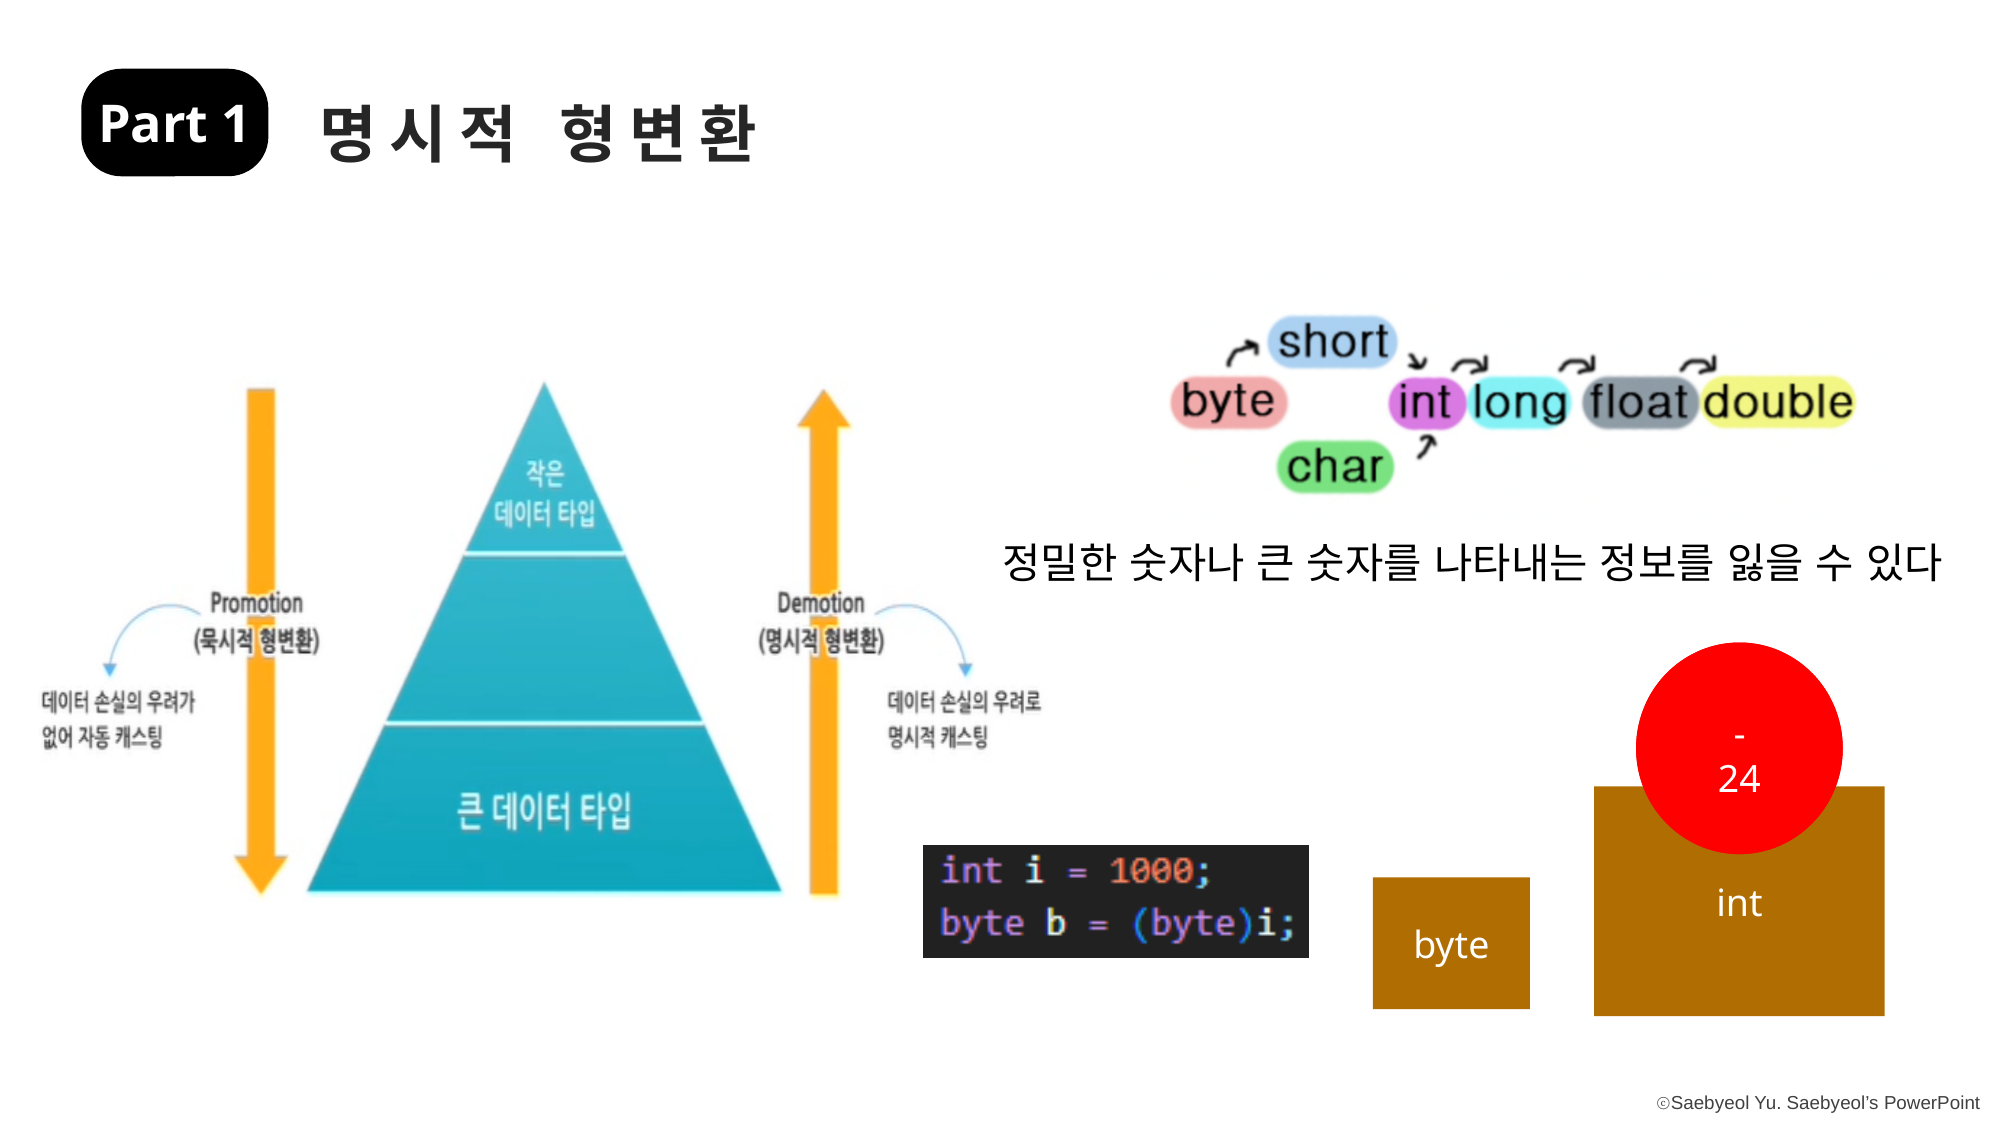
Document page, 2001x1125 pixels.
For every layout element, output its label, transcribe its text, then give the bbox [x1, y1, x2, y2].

text_box byte [1372, 876, 1531, 1010]
picture [1144, 271, 1907, 526]
text_box -24 [1682, 702, 1797, 808]
text_box Part 1 [83, 83, 267, 161]
text_box [89, 67, 261, 83]
picture [27, 369, 1309, 958]
text_box 명시적 형변환 [304, 88, 773, 178]
text_box [88, 161, 262, 178]
text_box 1000 [1635, 641, 1844, 856]
text_box int [1593, 785, 1886, 1017]
text_box 정밀한 숫자나 큰 숫자를 나타내는 정보를 잃을 수 있다 [1050, 529, 2000, 595]
